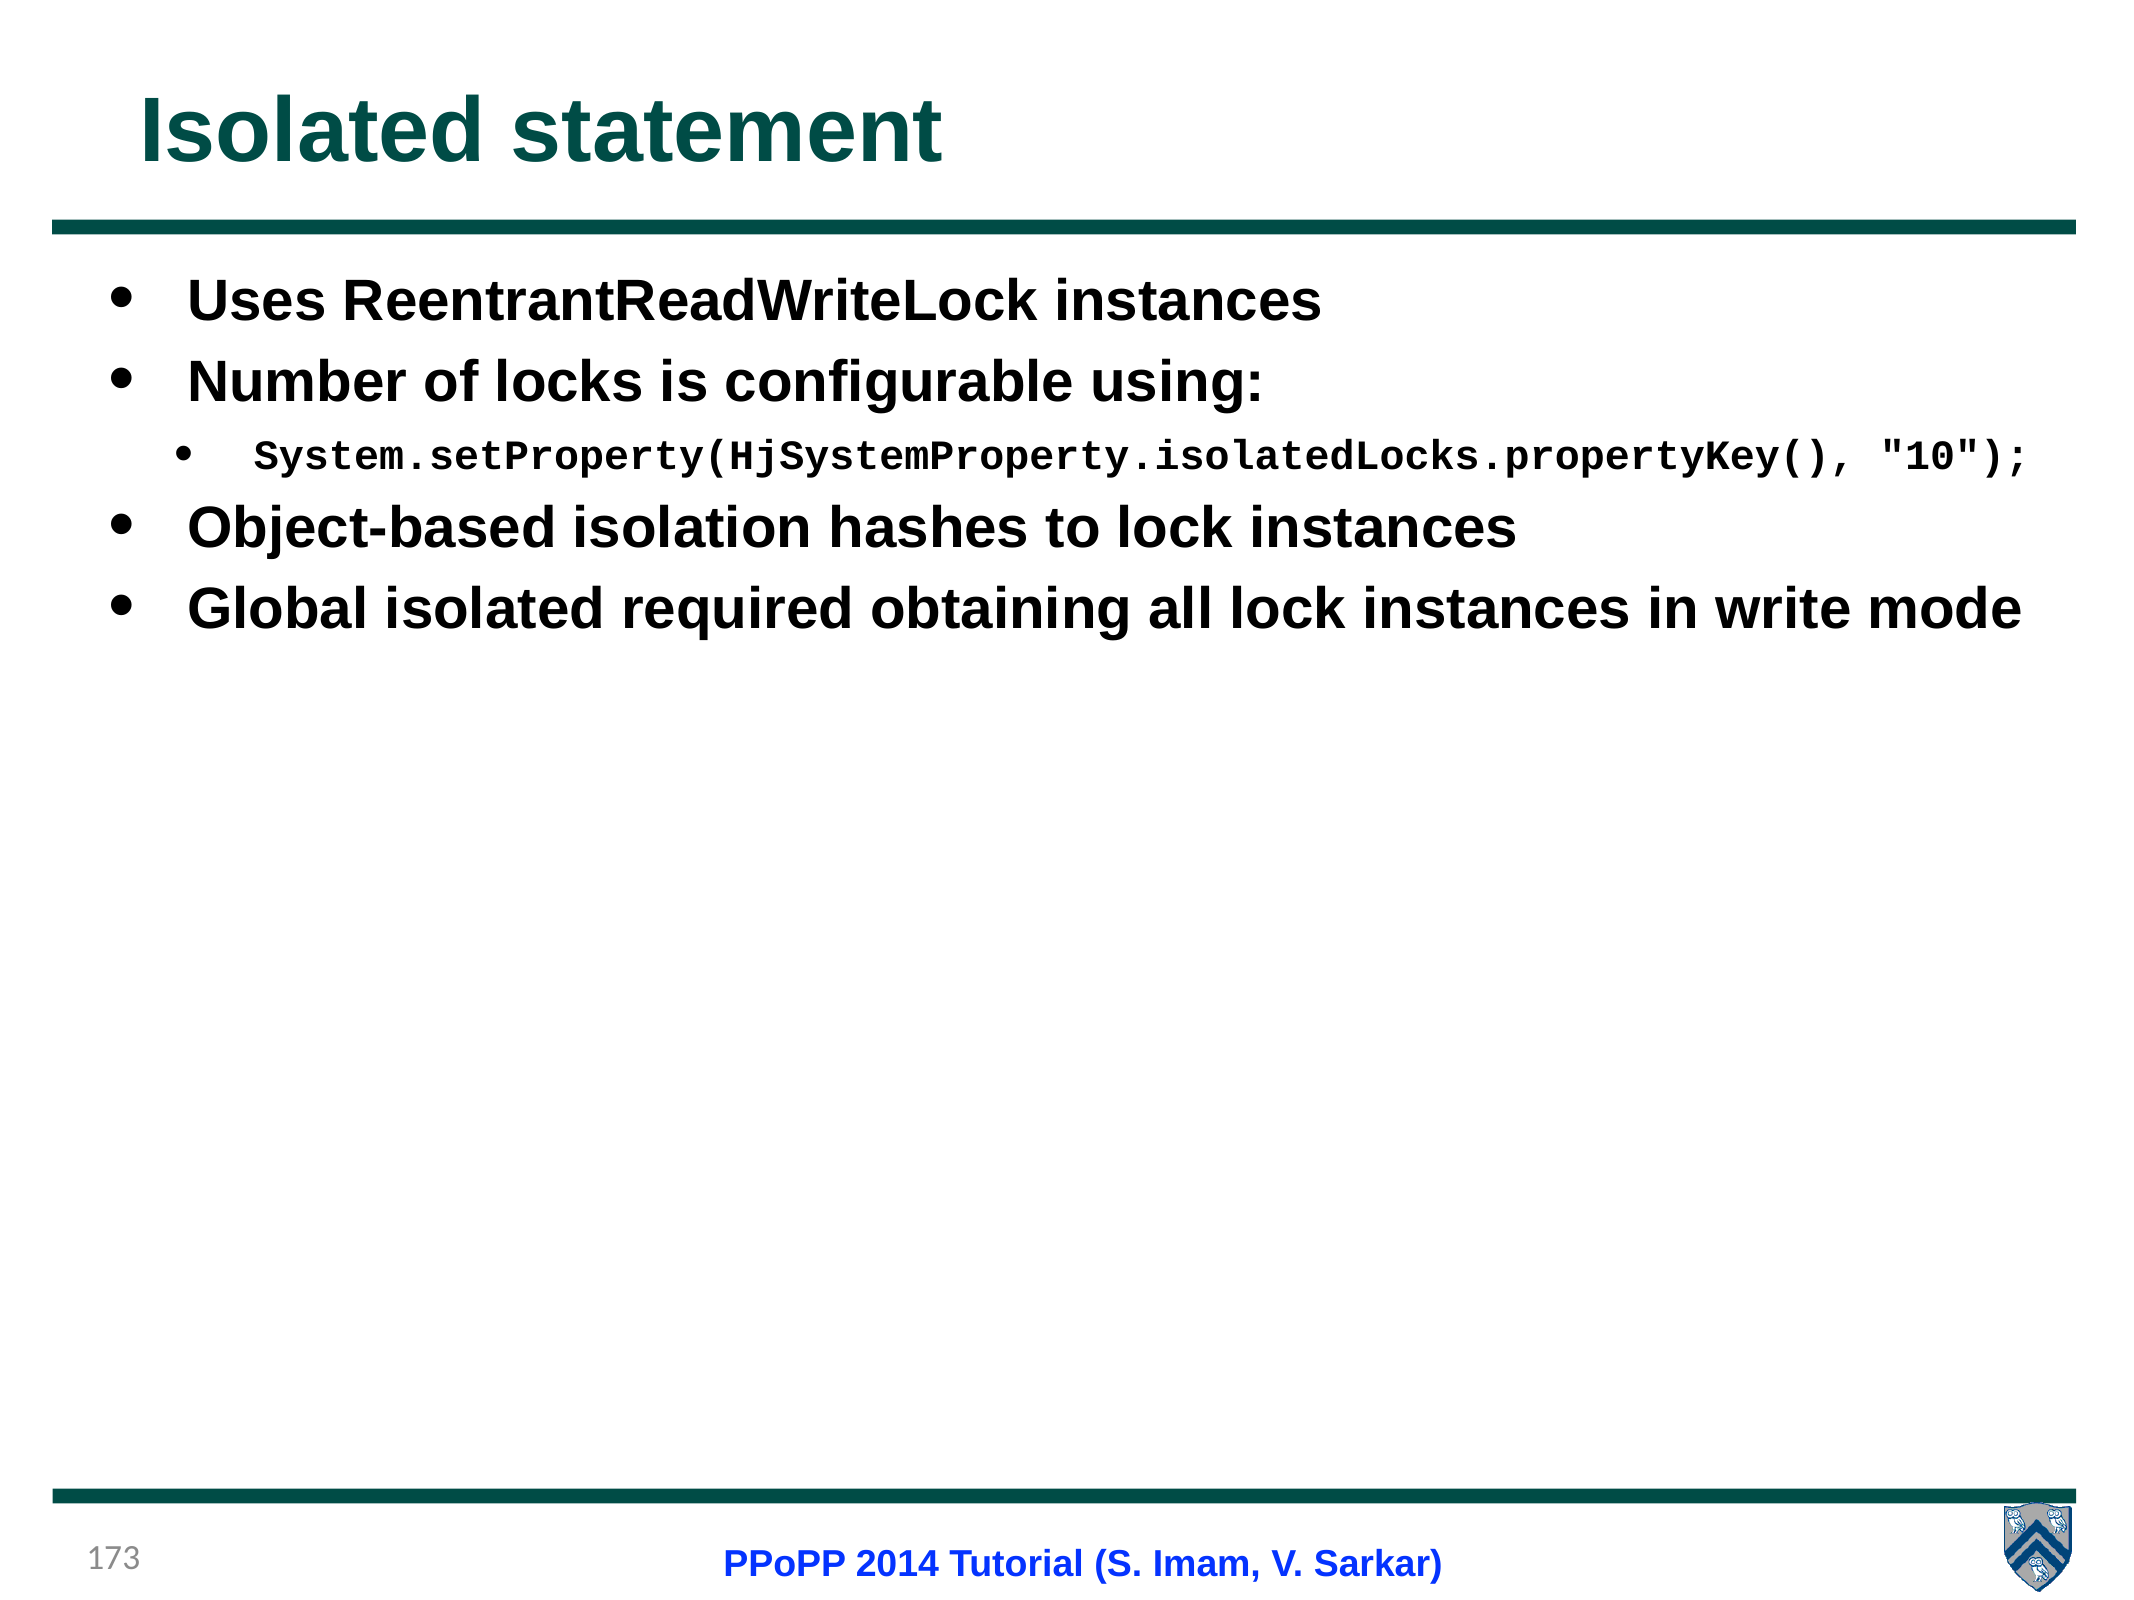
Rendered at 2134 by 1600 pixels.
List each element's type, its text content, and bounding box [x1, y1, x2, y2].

slide_number 173 [66, 1520, 156, 1592]
list Uses ReentrantReadWriteLock instances Number of locks is configurable using: System.setProperty(HjSystemProperty.isolatedLocks.propertyKey(), "10"); Object-based isolation hashes to lock instances Global isolated required obtaining all lock instances in write mode [93, 266, 2096, 1472]
picture [1986, 1497, 2083, 1600]
title Isolated statement [124, 43, 2005, 190]
text_box PPoPP 2014 Tutorial (S. Imam, V. Sarkar) [699, 1522, 1467, 1600]
text_box [52, 219, 2076, 235]
text_box [52, 1488, 2077, 1504]
